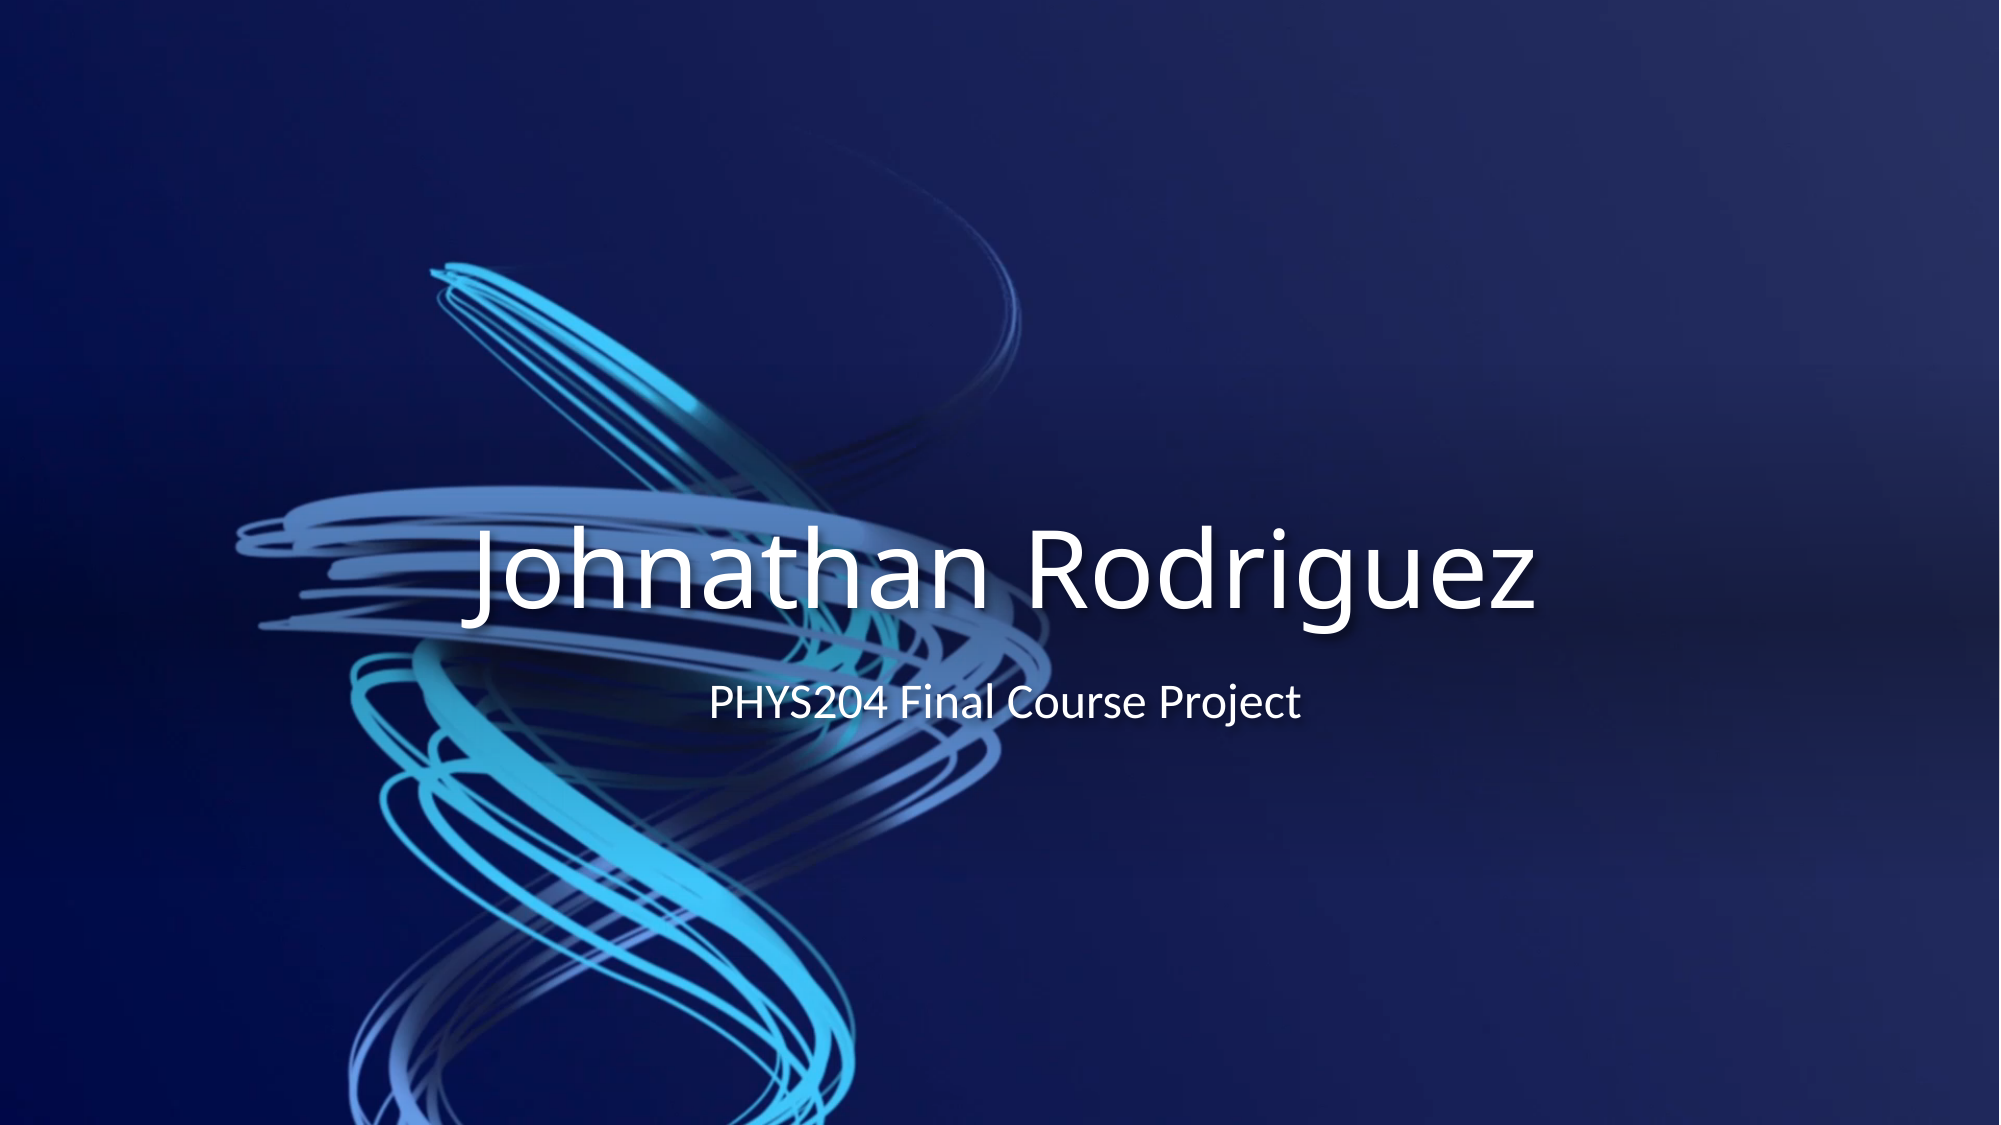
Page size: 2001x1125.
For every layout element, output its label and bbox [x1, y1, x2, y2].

text_box [0, 0, 2000, 1125]
